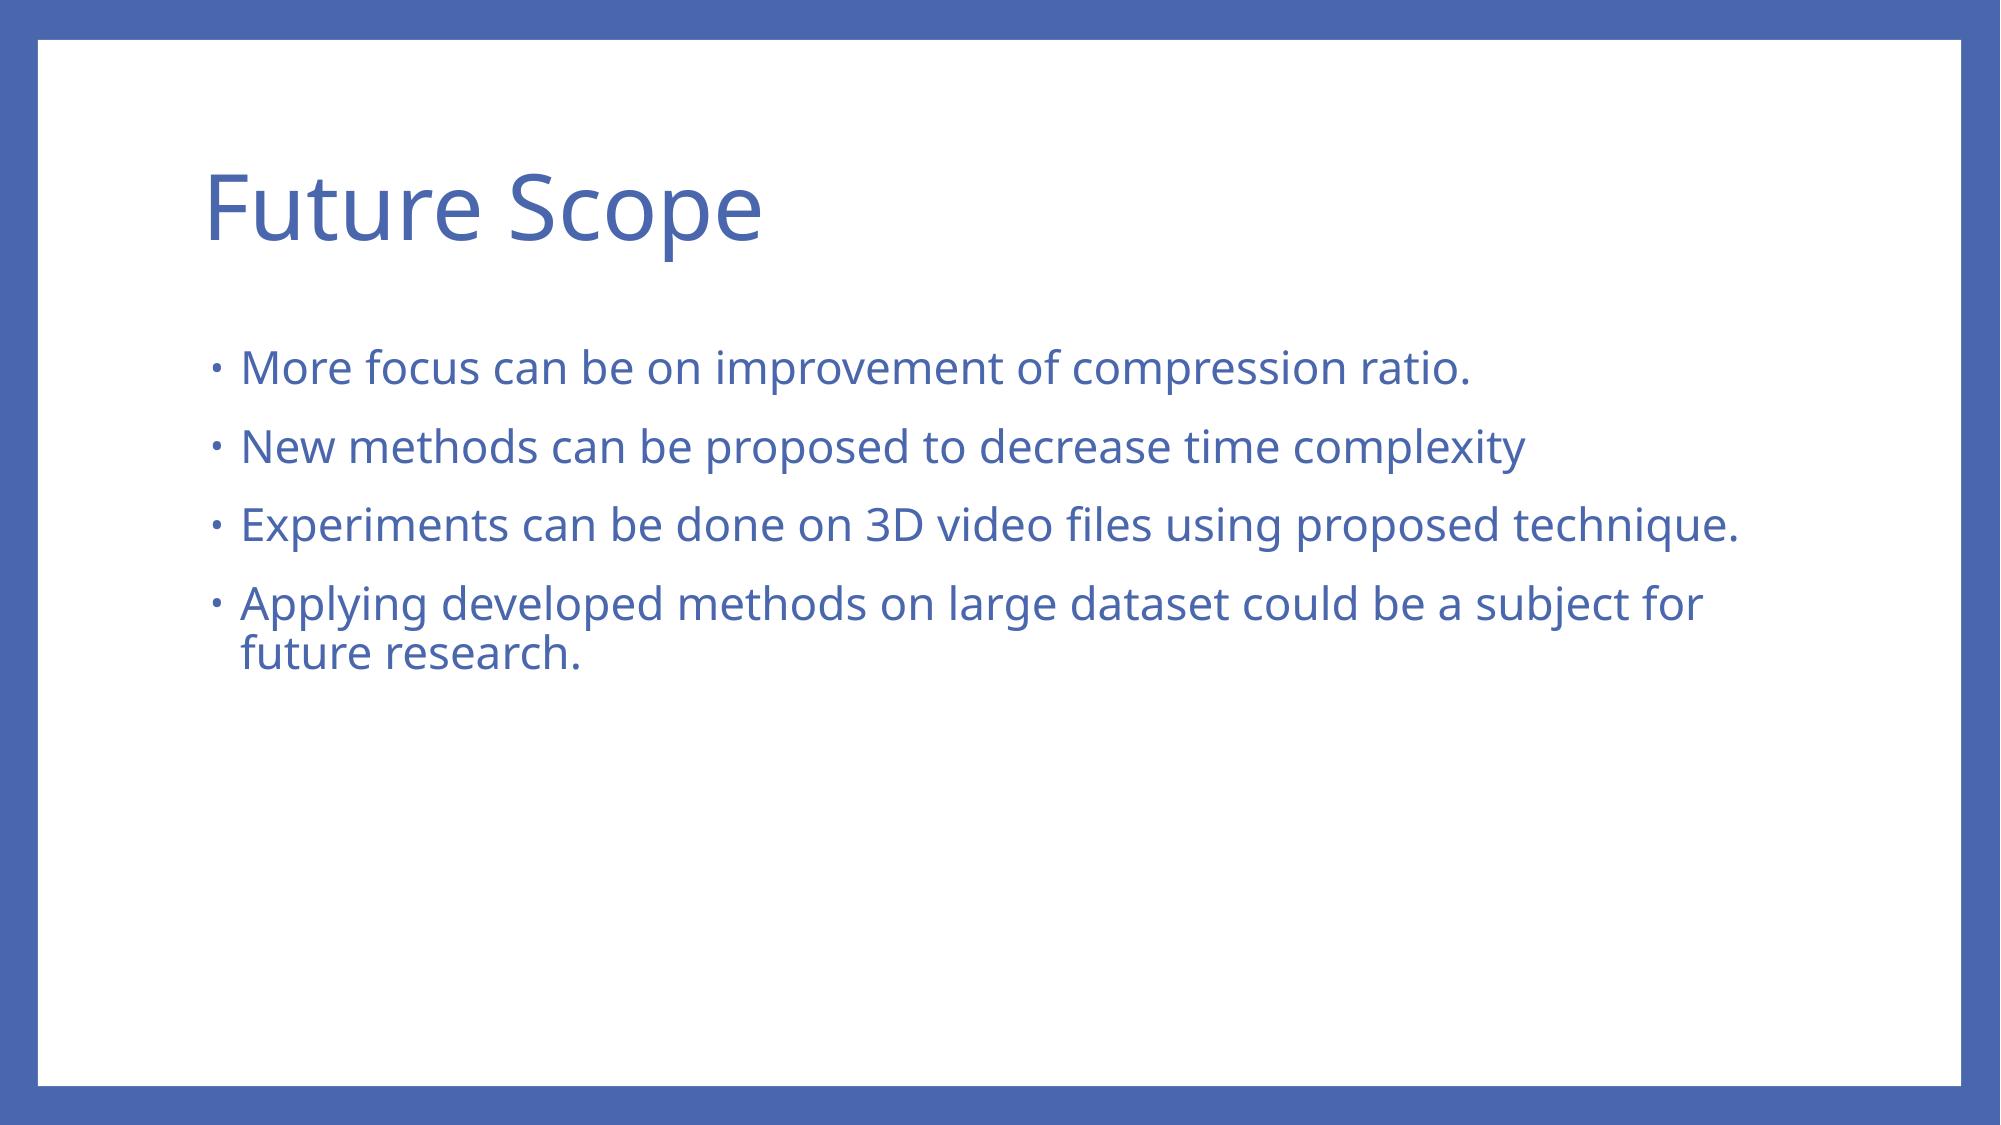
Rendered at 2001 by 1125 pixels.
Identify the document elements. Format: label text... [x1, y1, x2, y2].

title Future Scope [187, 99, 1808, 323]
list More focus can be on improvement of compression ratio. New methods can be proposed to decrease time complexity Experiments can be done on 3D video files using proposed technique. Applying developed methods on large dataset could be a subject for future research. [187, 337, 1808, 1000]
